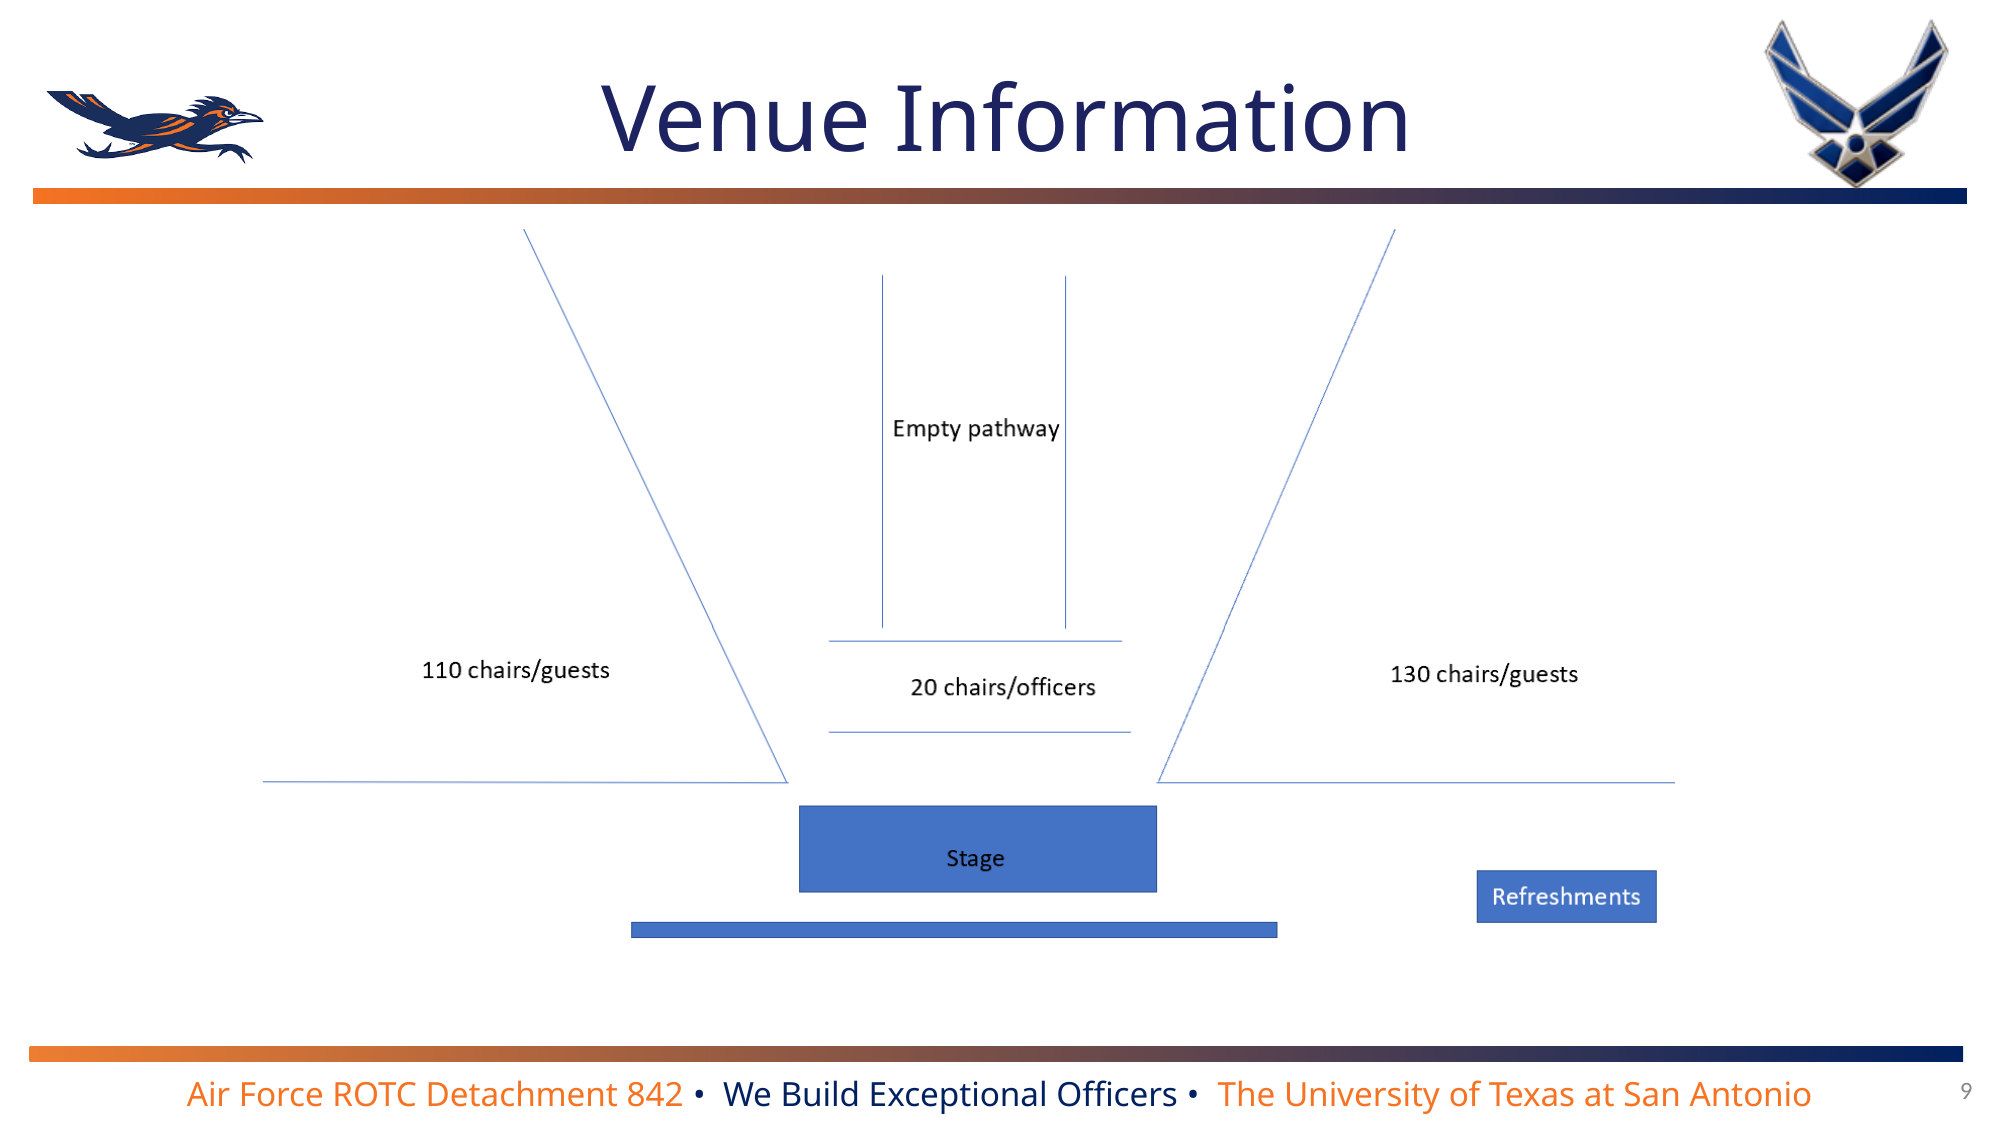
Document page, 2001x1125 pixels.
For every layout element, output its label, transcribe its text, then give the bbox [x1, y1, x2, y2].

text_box Venue Information [313, 52, 1719, 178]
text_box [29, 1046, 1964, 1062]
text_box Air Force ROTC Detachment 842 • We Build Exceptional Officers • The University of Texas at San Antonio [0, 1065, 2000, 1121]
picture [263, 228, 1675, 1022]
slide_number ‹#› [1745, 1059, 1988, 1120]
text_box [33, 188, 1719, 204]
picture [1724, 18, 1988, 205]
picture [46, 91, 264, 166]
